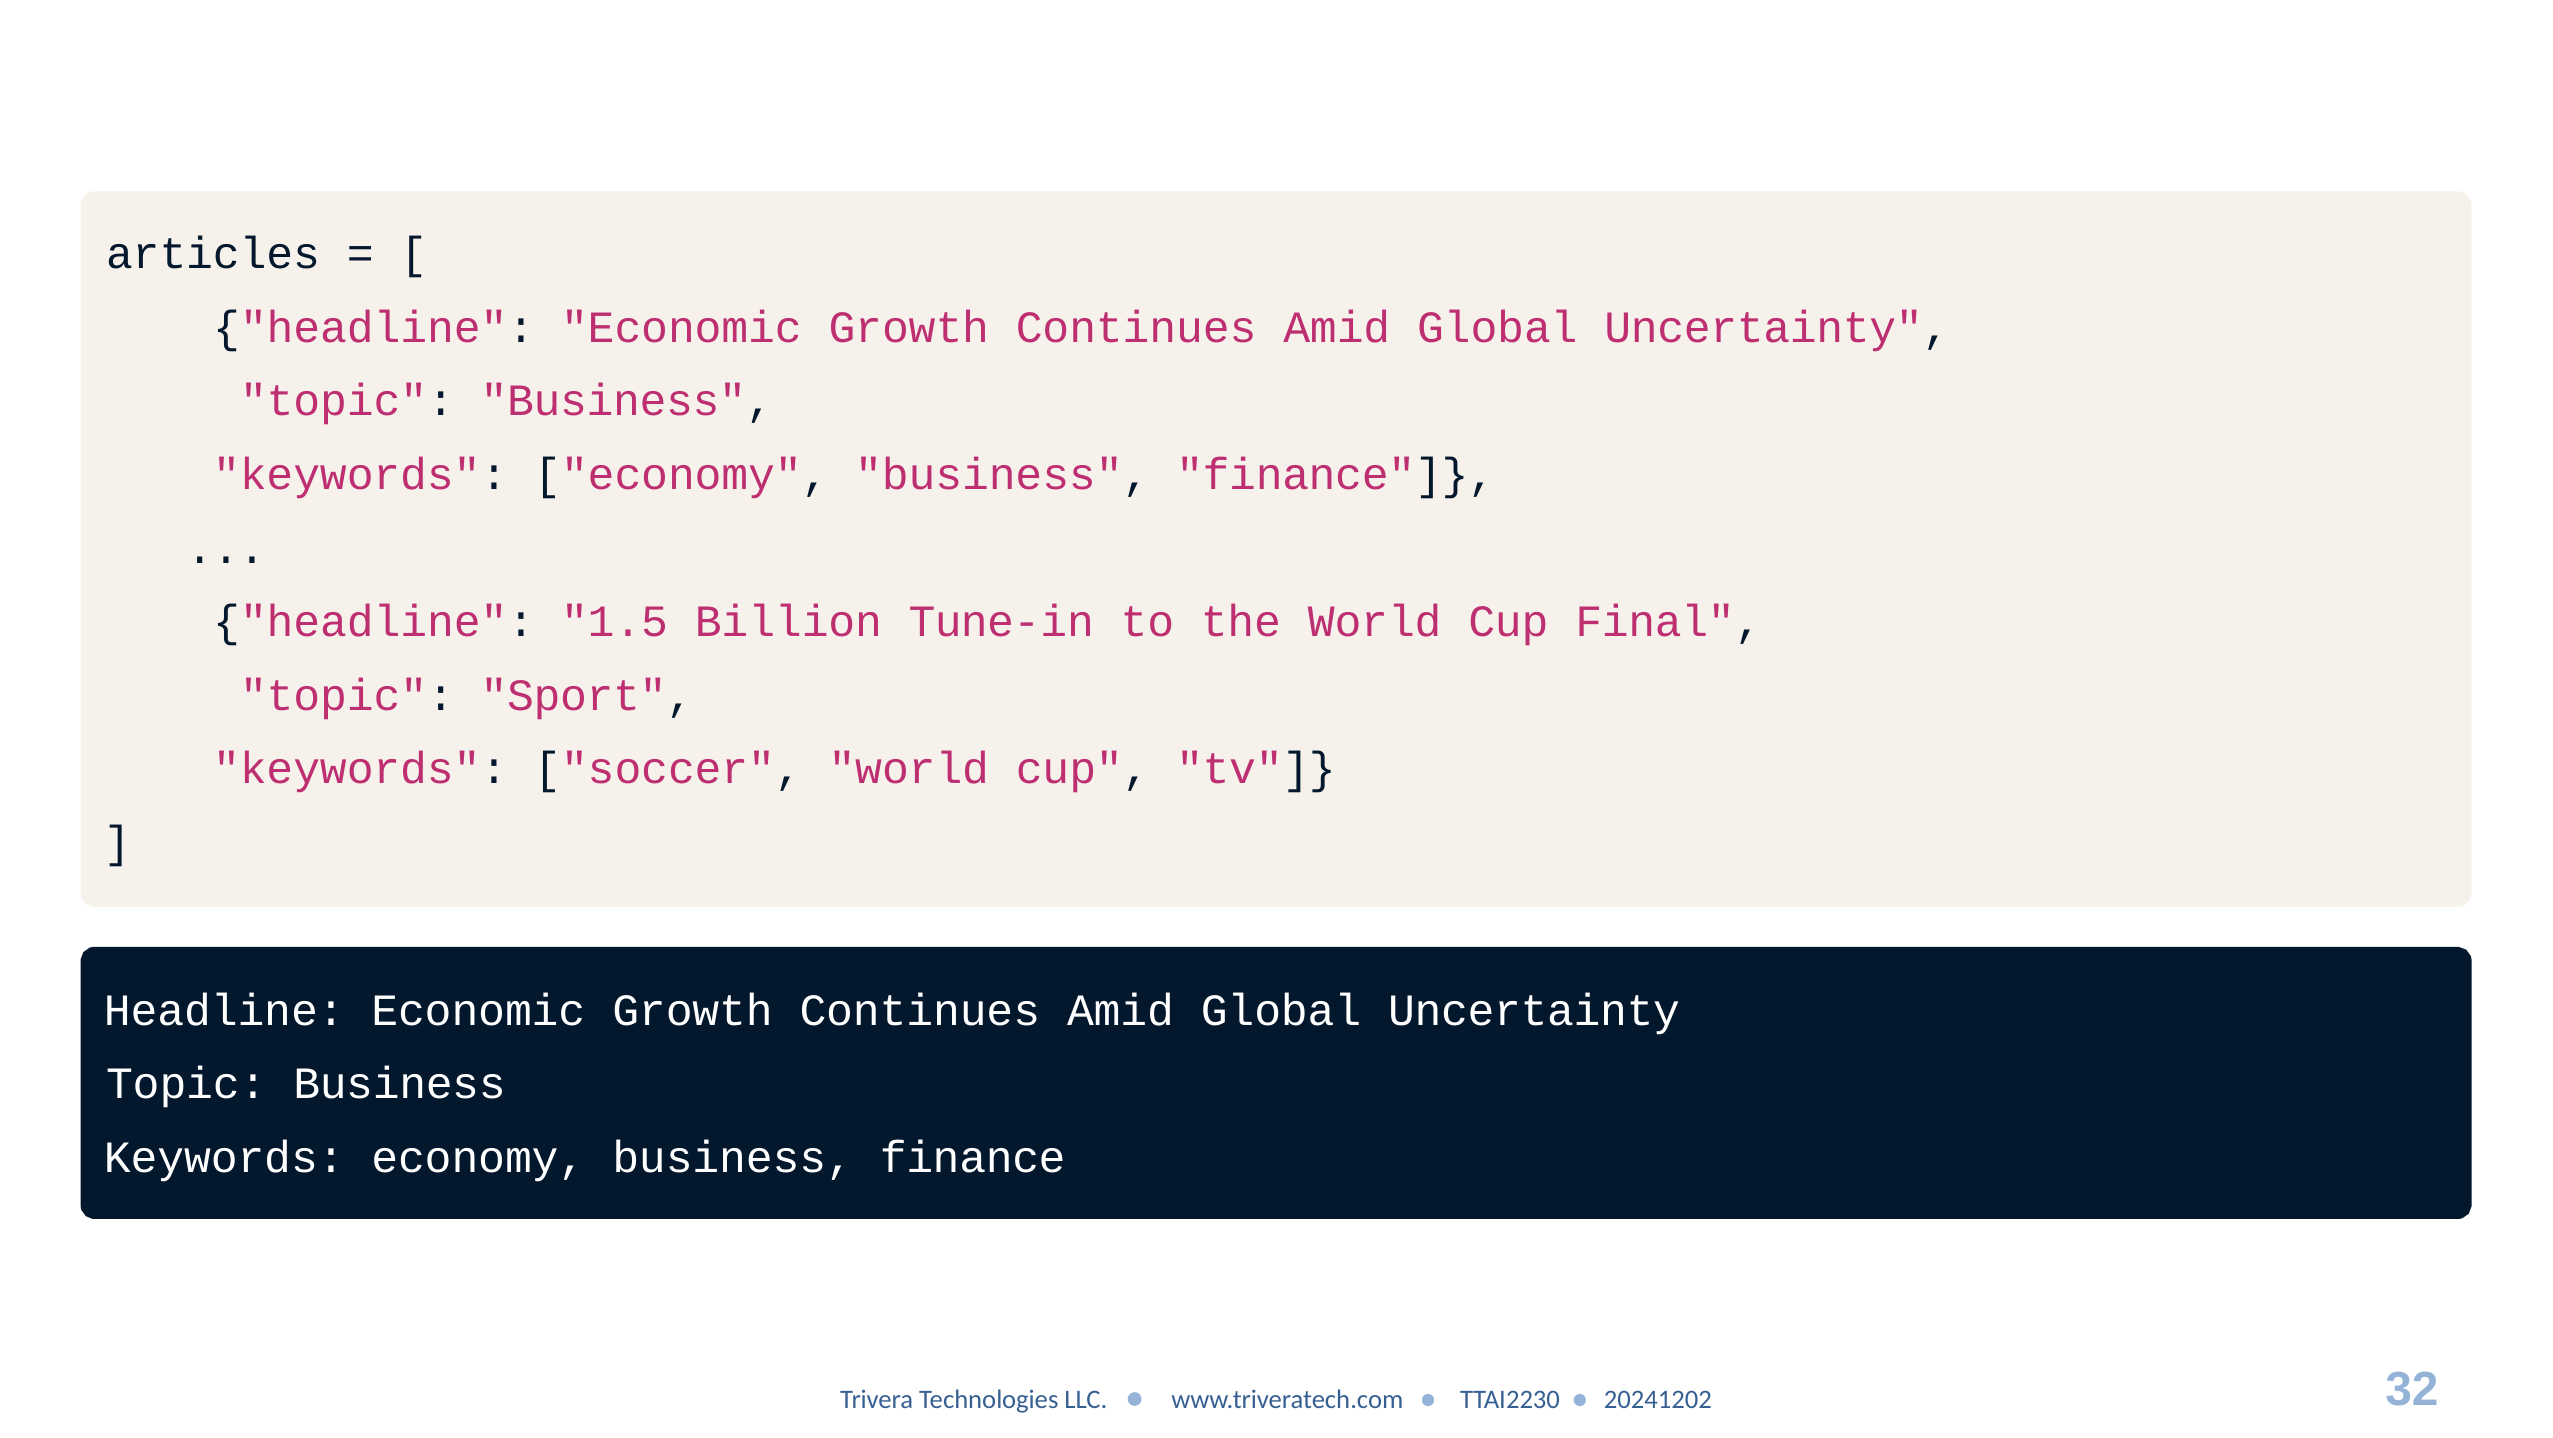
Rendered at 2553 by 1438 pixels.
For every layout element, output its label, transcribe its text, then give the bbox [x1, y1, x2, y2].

text_box [80, 191, 2472, 907]
text_box [80, 946, 2472, 1219]
text_box articles = [ {"headline": "Economic Growth Continues Amid Global Uncertainty", "topic": "Business", "keywords": ["economy", "business", "finance"]}, ... {"headline": "1.5 Billion Tune-in to the World Cup Final", "topic": "Sport", "keywords": ["soccer", "world cup", "tv"]} ] Headline: Economic Growth Continues Amid Global Uncertainty Topic: Business Keywords: economy, business, finance [103, 201, 1957, 1182]
